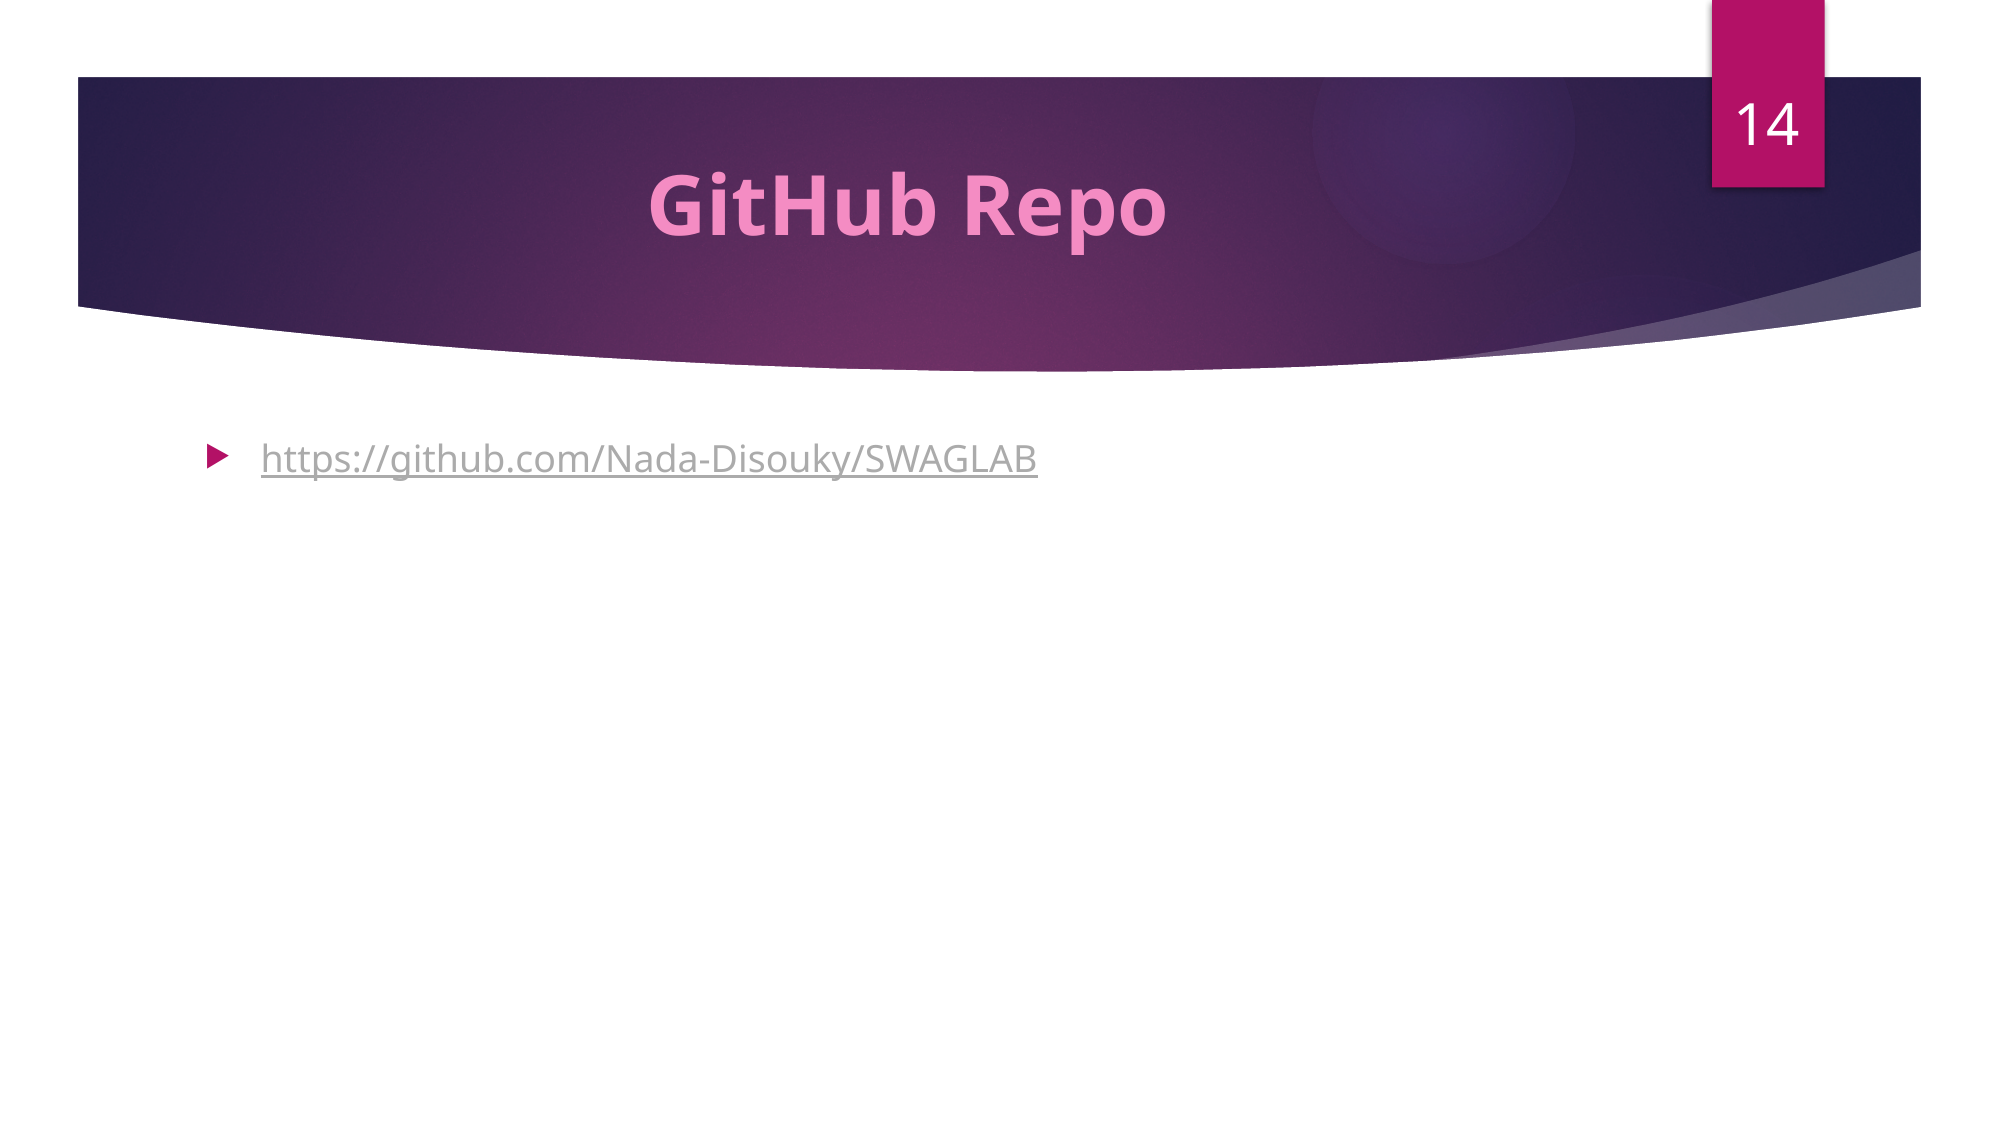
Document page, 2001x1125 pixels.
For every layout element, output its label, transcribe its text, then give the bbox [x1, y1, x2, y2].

slide_number 14 [1698, 48, 1836, 175]
title GitHub Repo [189, 159, 1627, 344]
list https://github.com/Nada-Disouky/SWAGLAB [189, 427, 1638, 988]
